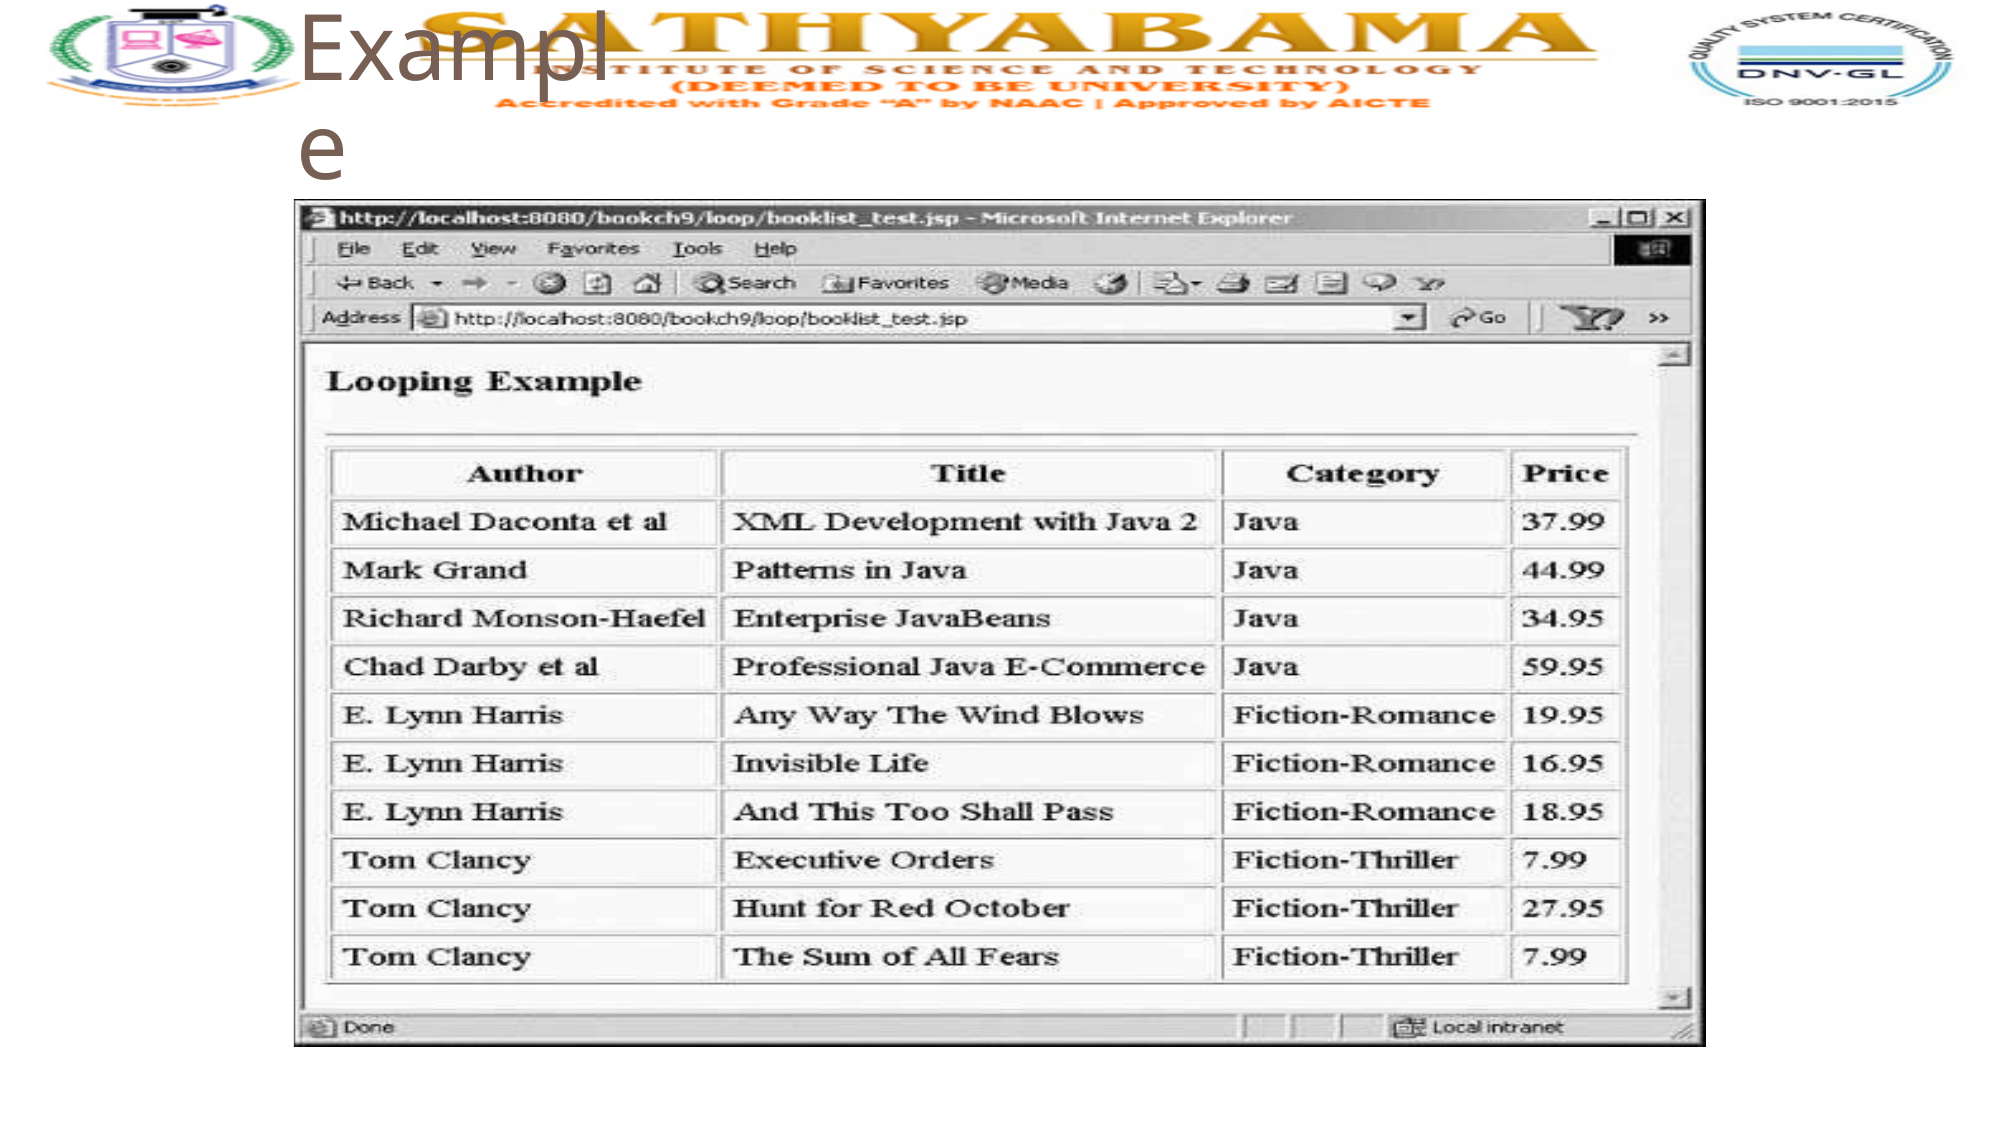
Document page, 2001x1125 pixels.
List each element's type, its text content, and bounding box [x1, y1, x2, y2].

title Example [293, 0, 656, 199]
text_box [293, 199, 1706, 1047]
picture [656, 0, 2000, 126]
picture [0, 0, 293, 126]
